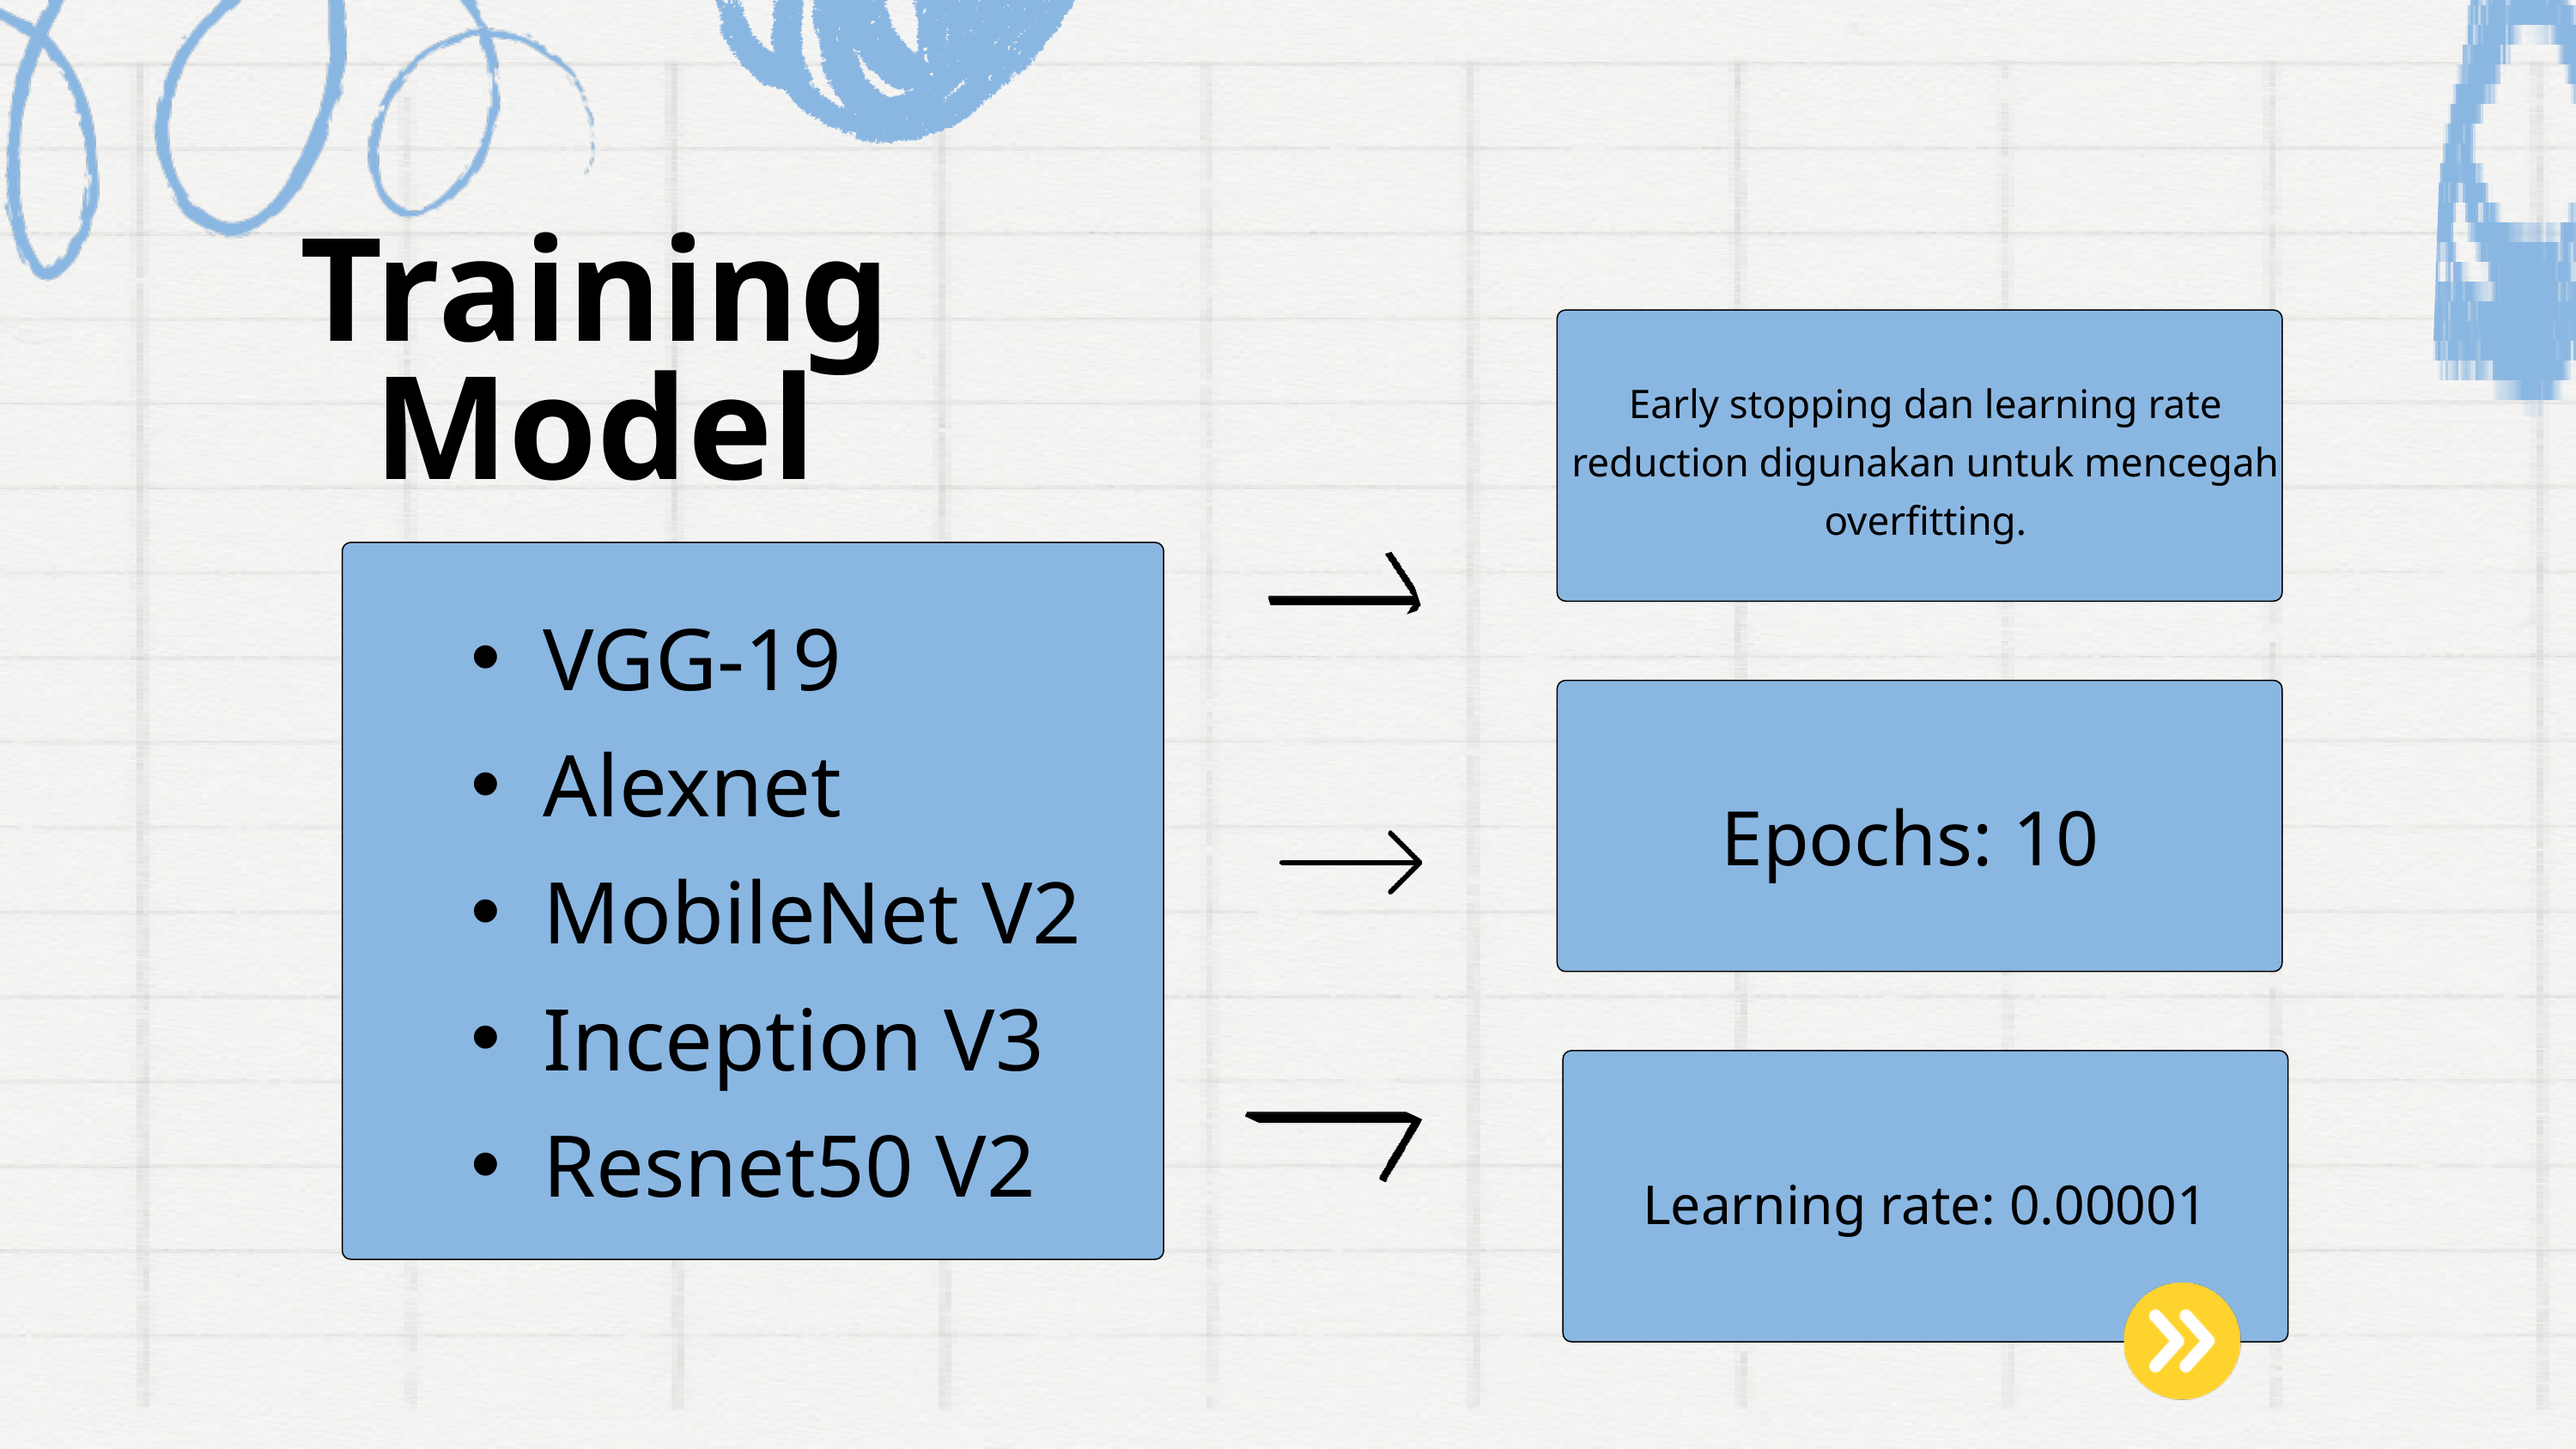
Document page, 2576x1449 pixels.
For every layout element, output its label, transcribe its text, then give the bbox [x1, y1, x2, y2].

text_box [0, 0, 2576, 1449]
text_box [2123, 1350, 2242, 1401]
text_box Training Model [292, 230, 898, 509]
text_box [1266, 548, 1423, 654]
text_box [342, 542, 1164, 1260]
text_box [1557, 680, 2282, 972]
text_box [1279, 830, 1423, 894]
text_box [1557, 309, 2294, 602]
text_box [2431, 0, 2576, 419]
text_box [1244, 1050, 1423, 1185]
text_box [1557, 1050, 2294, 1343]
text_box [704, 0, 1113, 145]
text_box [0, 0, 596, 282]
